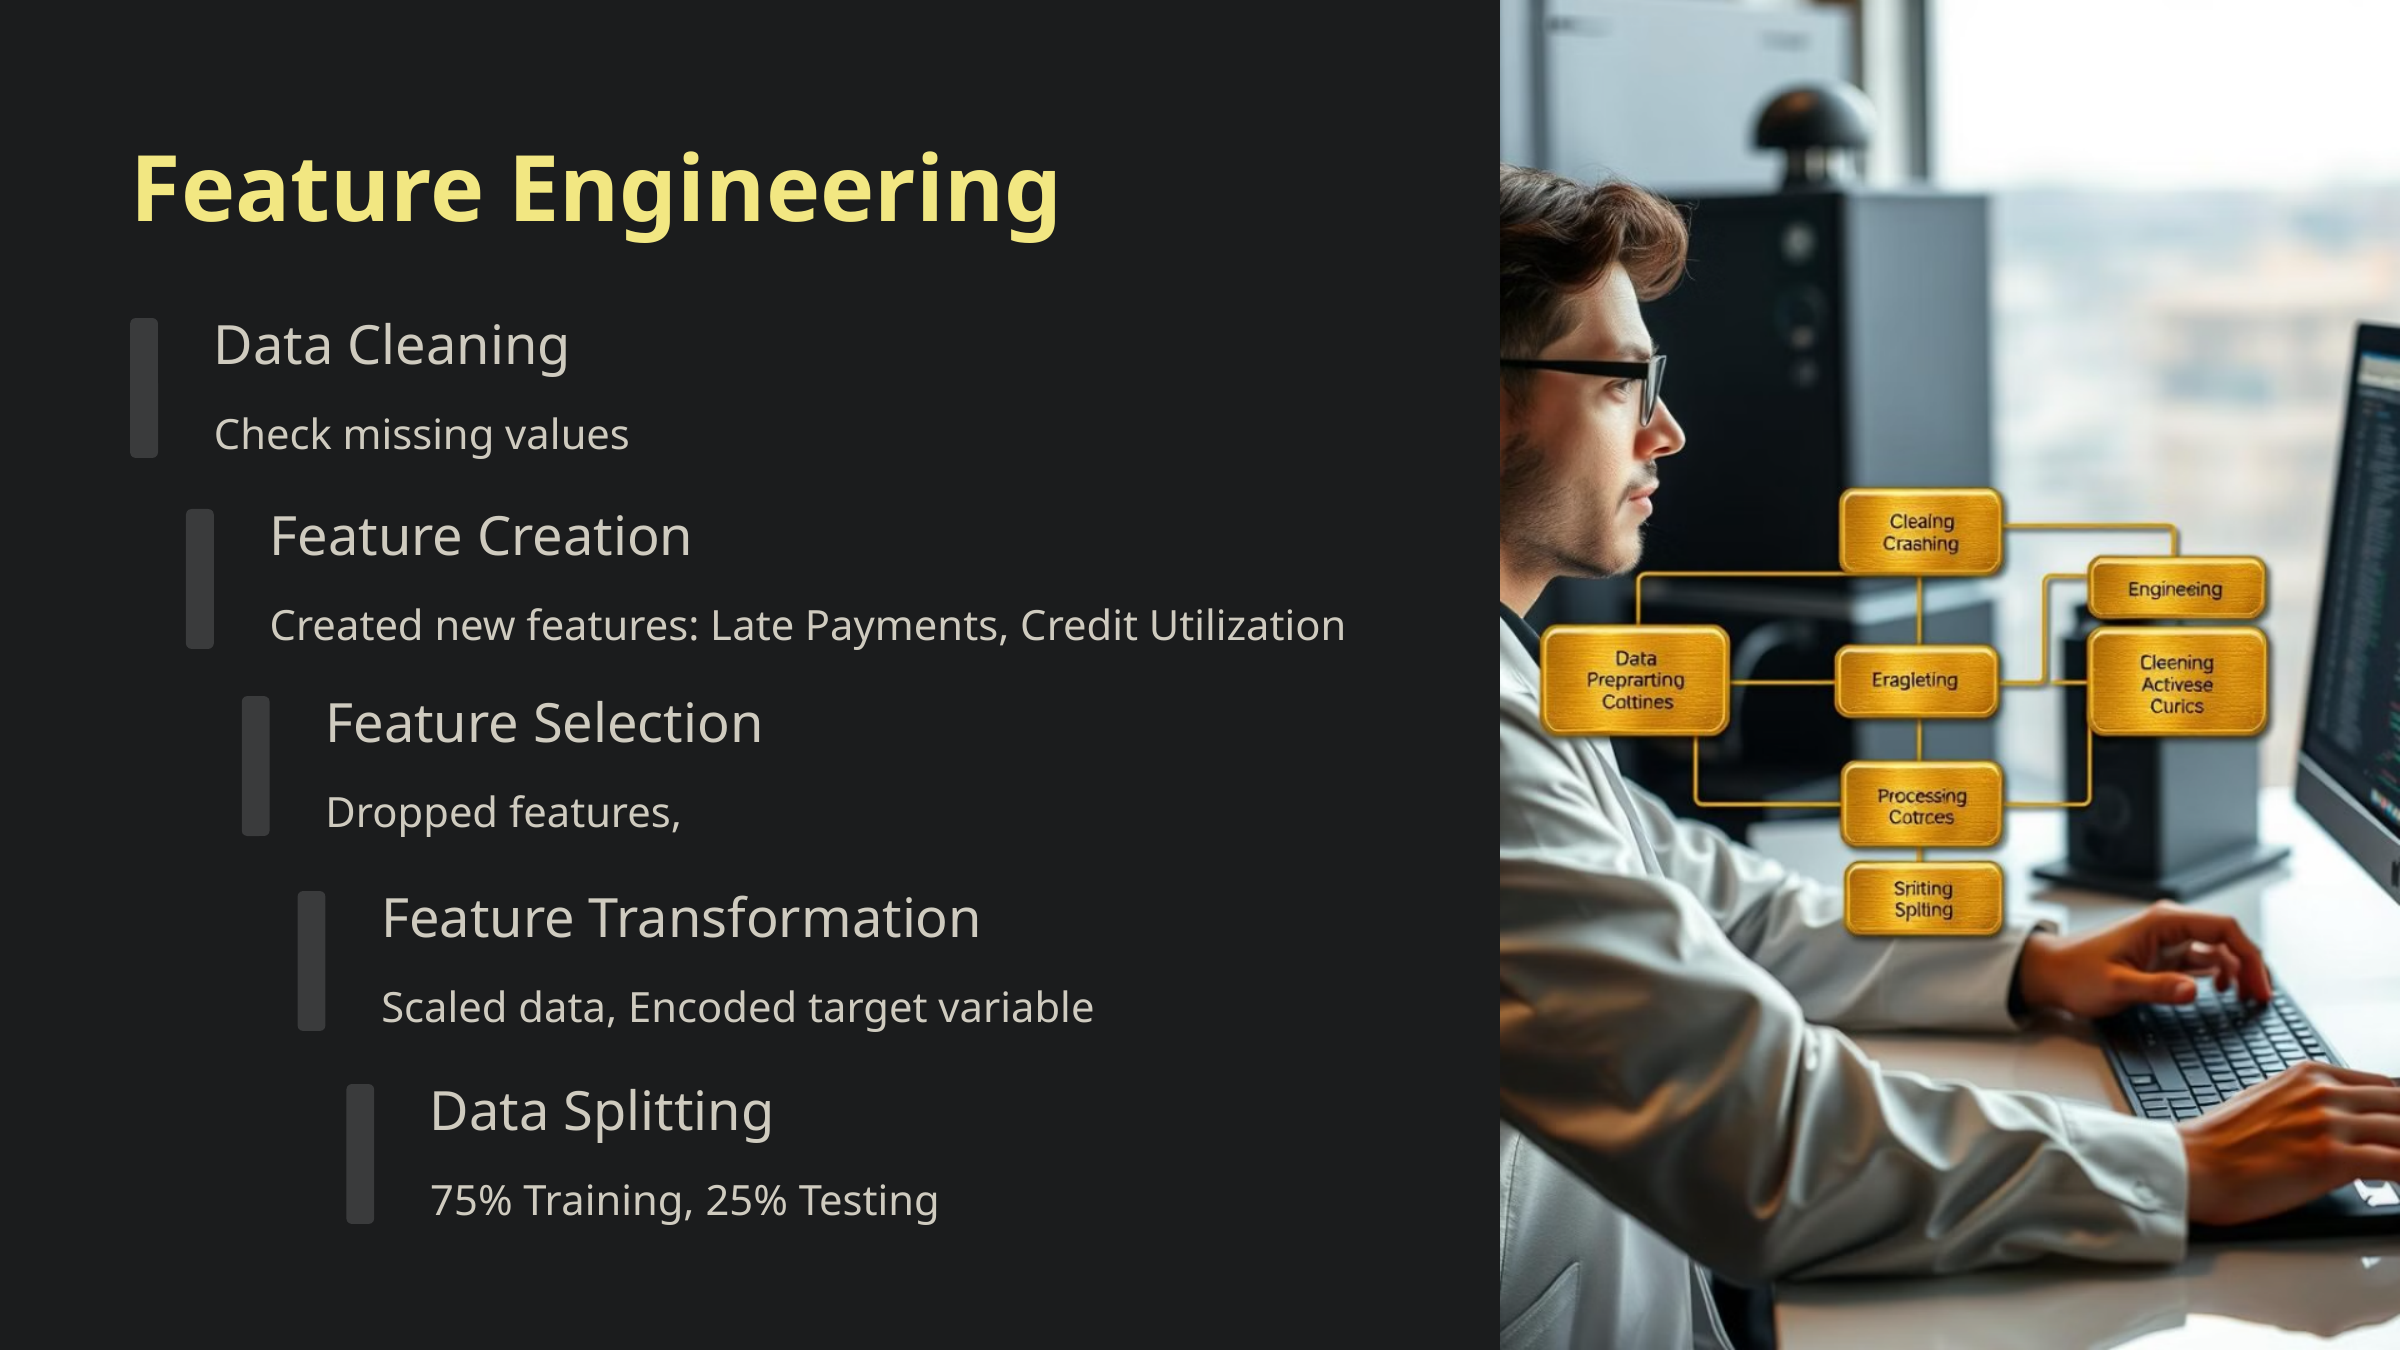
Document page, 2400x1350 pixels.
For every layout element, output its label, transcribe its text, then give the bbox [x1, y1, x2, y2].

text_box Feature Engineering [130, 124, 1061, 241]
text_box Scaled data, Encoded target variable [381, 971, 1370, 1031]
text_box Feature Creation [269, 508, 735, 568]
text_box [297, 891, 326, 1031]
text_box Feature Selection [325, 696, 791, 755]
text_box Data Cleaning [213, 318, 679, 377]
text_box Dropped features, [325, 776, 1370, 836]
text_box [241, 696, 270, 837]
picture [1499, 0, 2400, 1350]
text_box [130, 318, 159, 458]
text_box 75% Training, 25% Testing [430, 1164, 1475, 1224]
text_box [346, 1084, 375, 1224]
text_box Created new features: Late Payments, Credit Utilization [269, 589, 1370, 649]
text_box Feature Transformation [381, 891, 917, 950]
text_box Check missing values [213, 398, 1370, 458]
text_box Data Splitting [430, 1084, 896, 1143]
text_box [185, 508, 214, 649]
